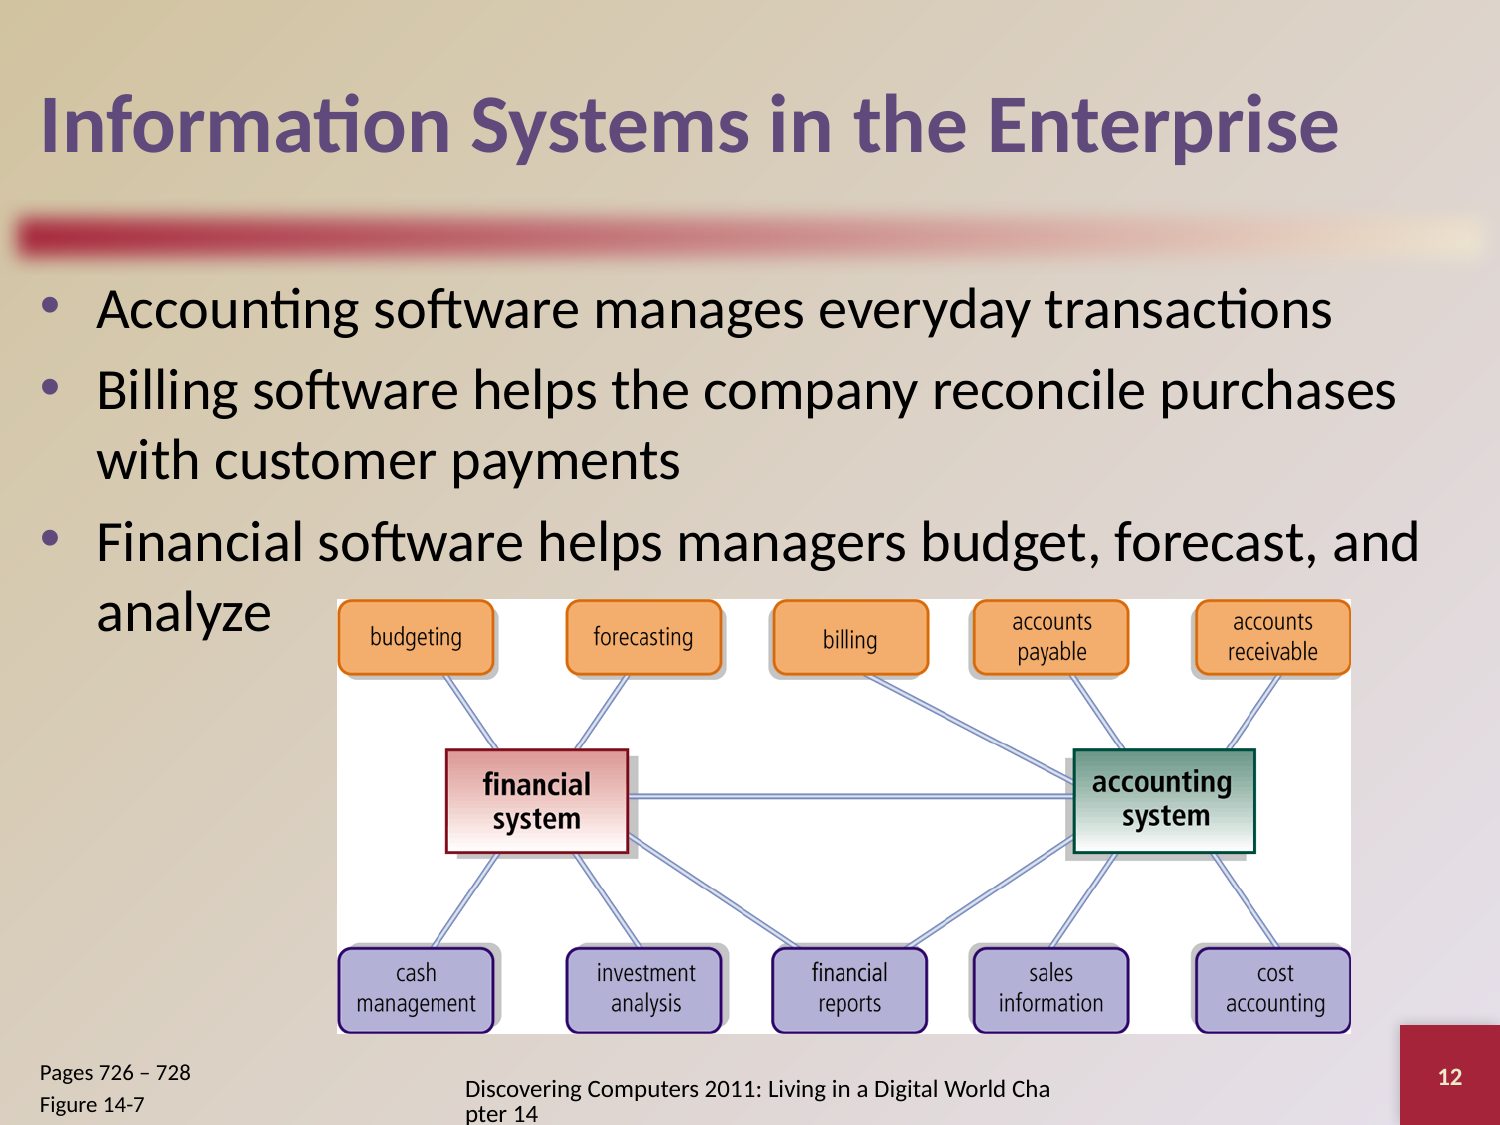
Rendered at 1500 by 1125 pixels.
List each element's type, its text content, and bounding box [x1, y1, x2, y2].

footer Discovering Computers 2011: Living in a Digital World Chapter 14 [450, 1050, 1075, 1125]
list Accounting software manages everyday transactions Billing software helps the company reconcile purchases with customer payments Financial software helps managers budget, forecast, and analyze [24, 262, 1475, 1025]
title Information Systems in the Enterprise [24, 24, 1475, 213]
list Pages 726 – 728 Figure 14-7 [24, 1050, 300, 1125]
picture [337, 599, 1351, 1034]
slide_number 12 [1400, 1025, 1500, 1125]
